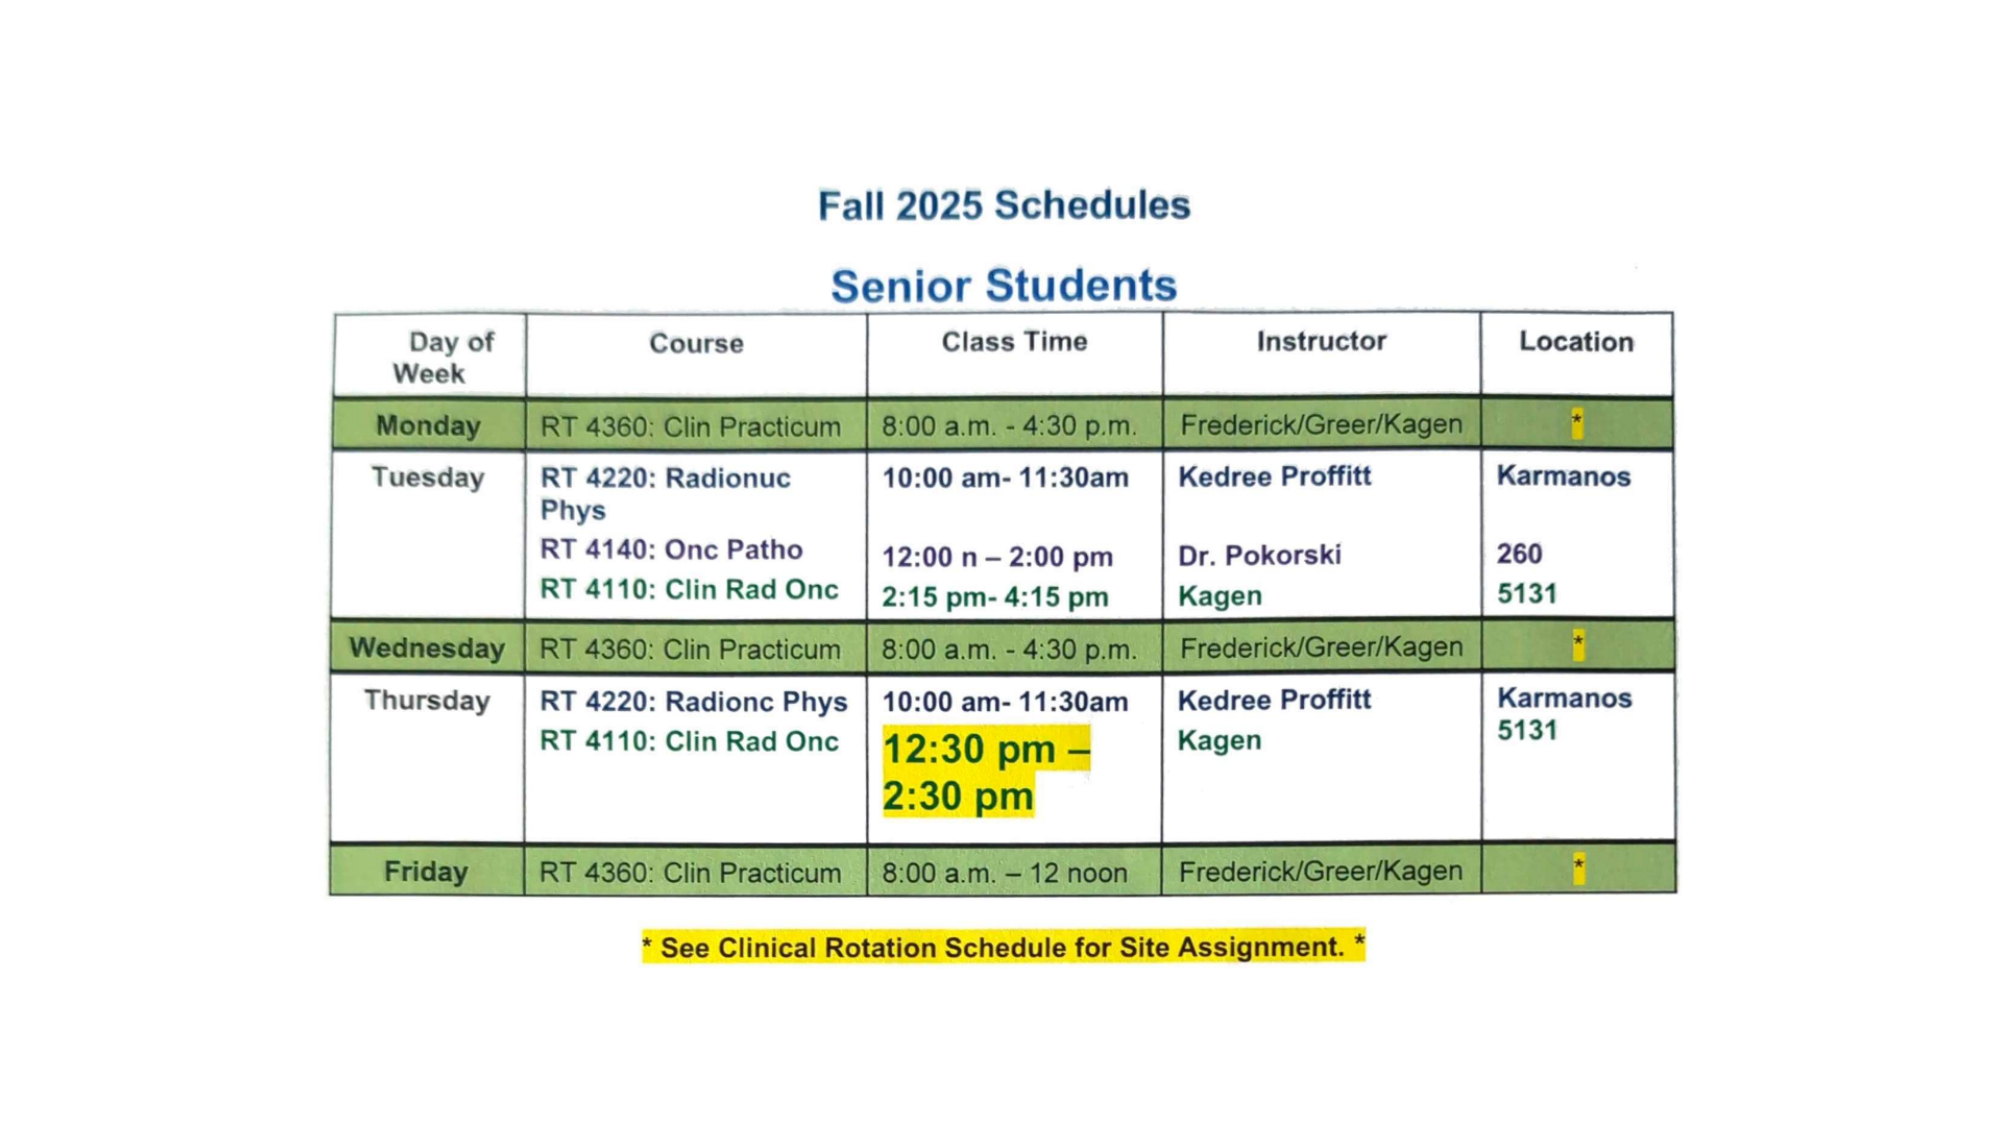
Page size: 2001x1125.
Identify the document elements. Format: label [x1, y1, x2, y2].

picture [308, 146, 1692, 979]
